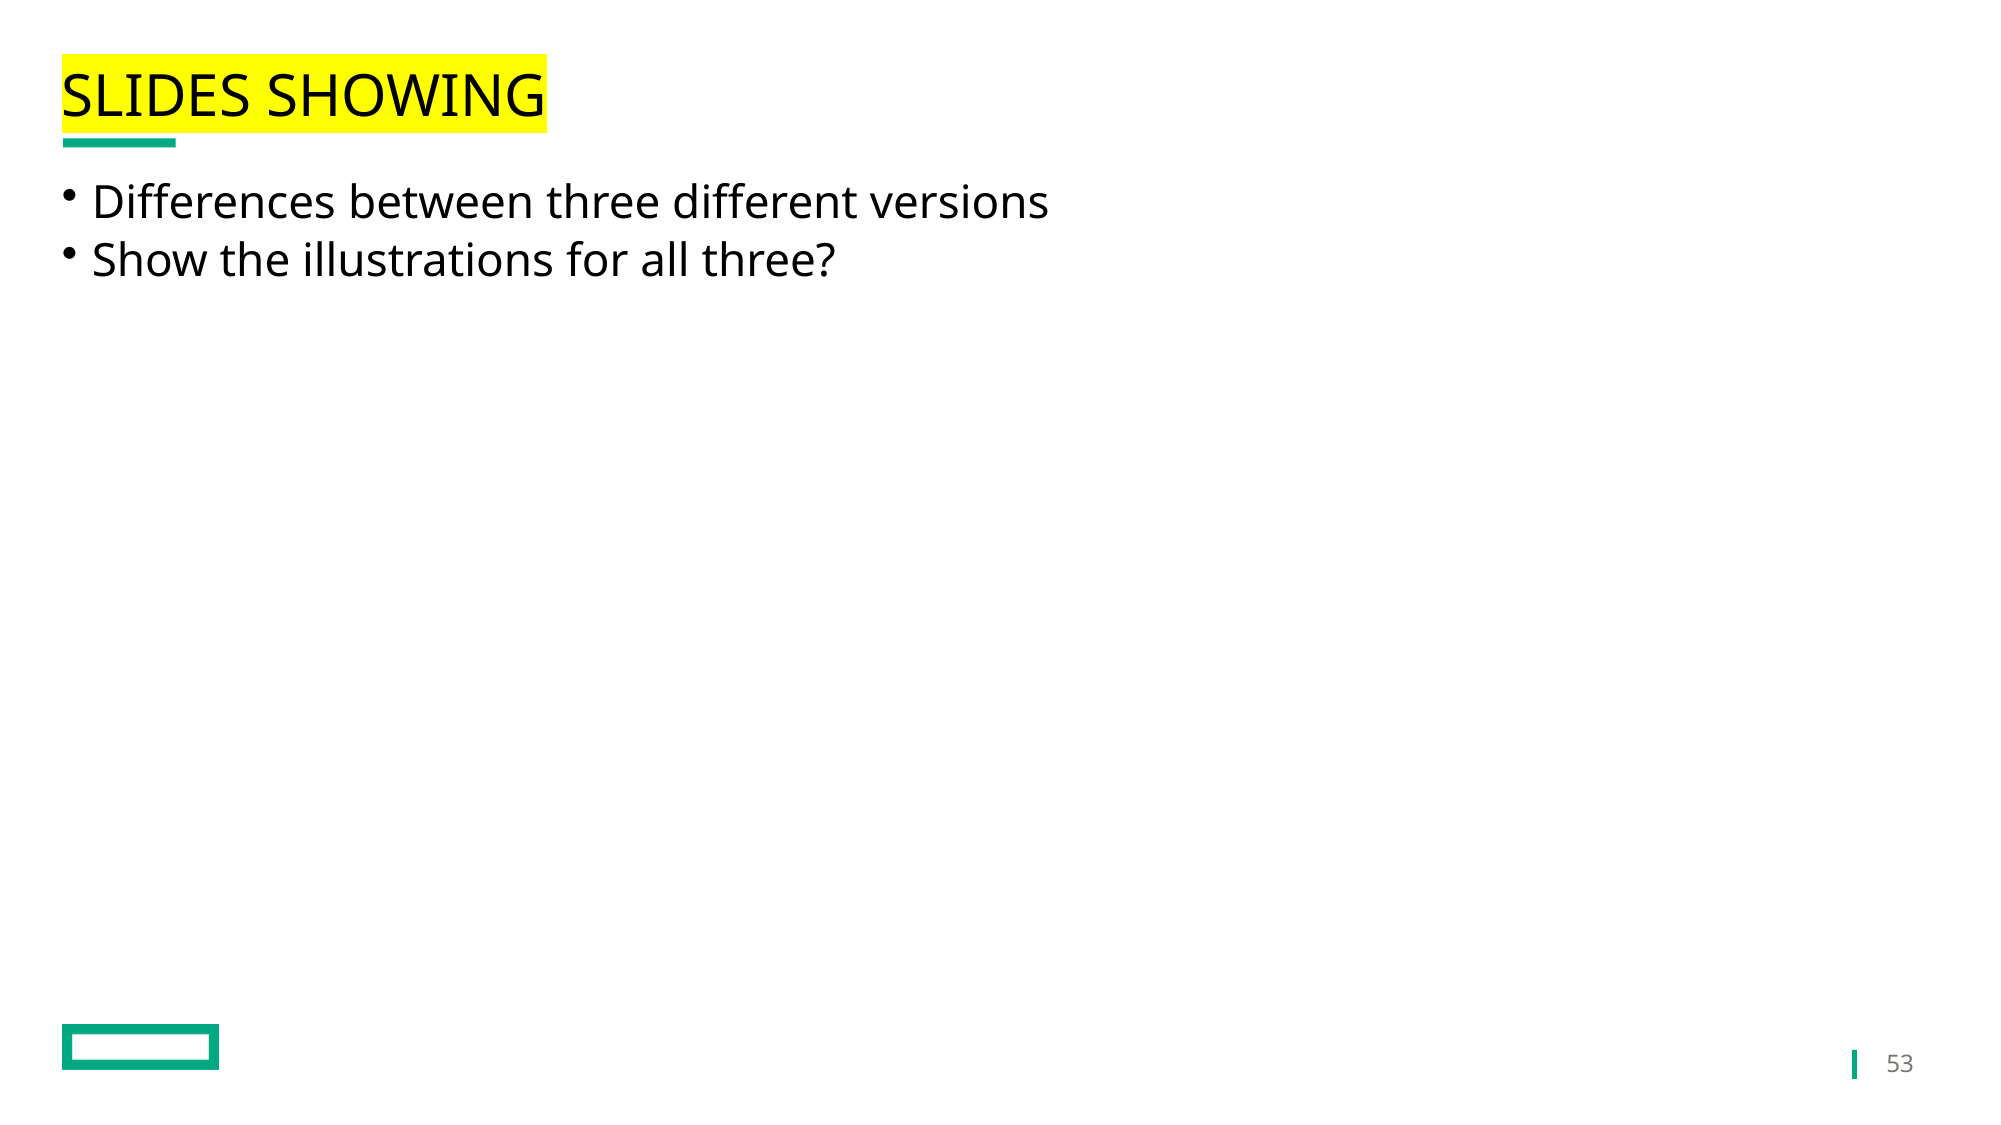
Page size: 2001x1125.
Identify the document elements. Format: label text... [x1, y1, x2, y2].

list Differences between three different versions Show the illustrations for all three? [42, 159, 1942, 1005]
title Slides showing [42, 60, 1927, 135]
picture [62, 1024, 219, 1070]
picture [1852, 1043, 1857, 1079]
slide_number 53 [1837, 1033, 1950, 1094]
